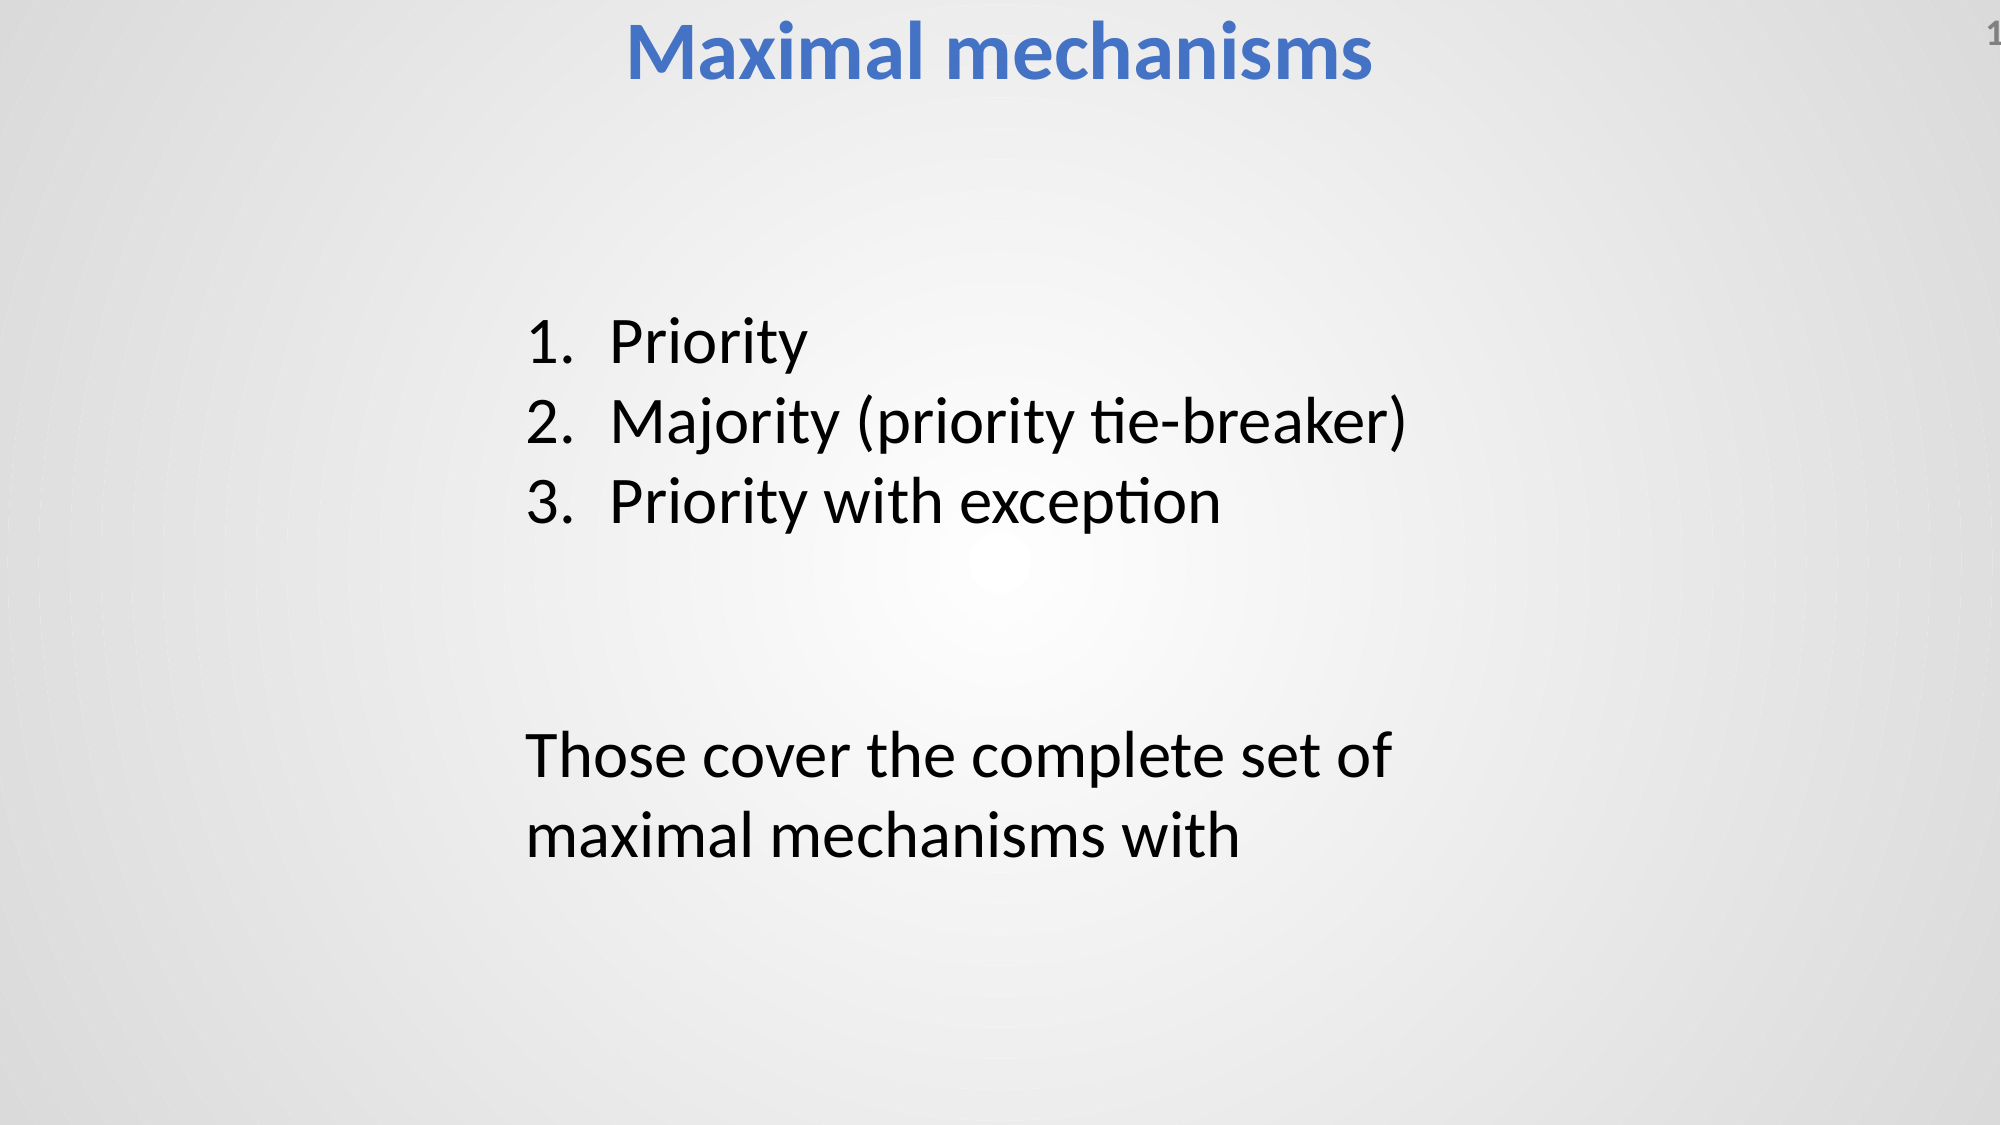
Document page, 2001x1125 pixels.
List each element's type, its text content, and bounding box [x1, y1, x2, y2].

text_box Priority Majority (priority tie-breaker) Priority with exception [510, 289, 1550, 545]
title Maximal mechanisms [0, 0, 2000, 106]
